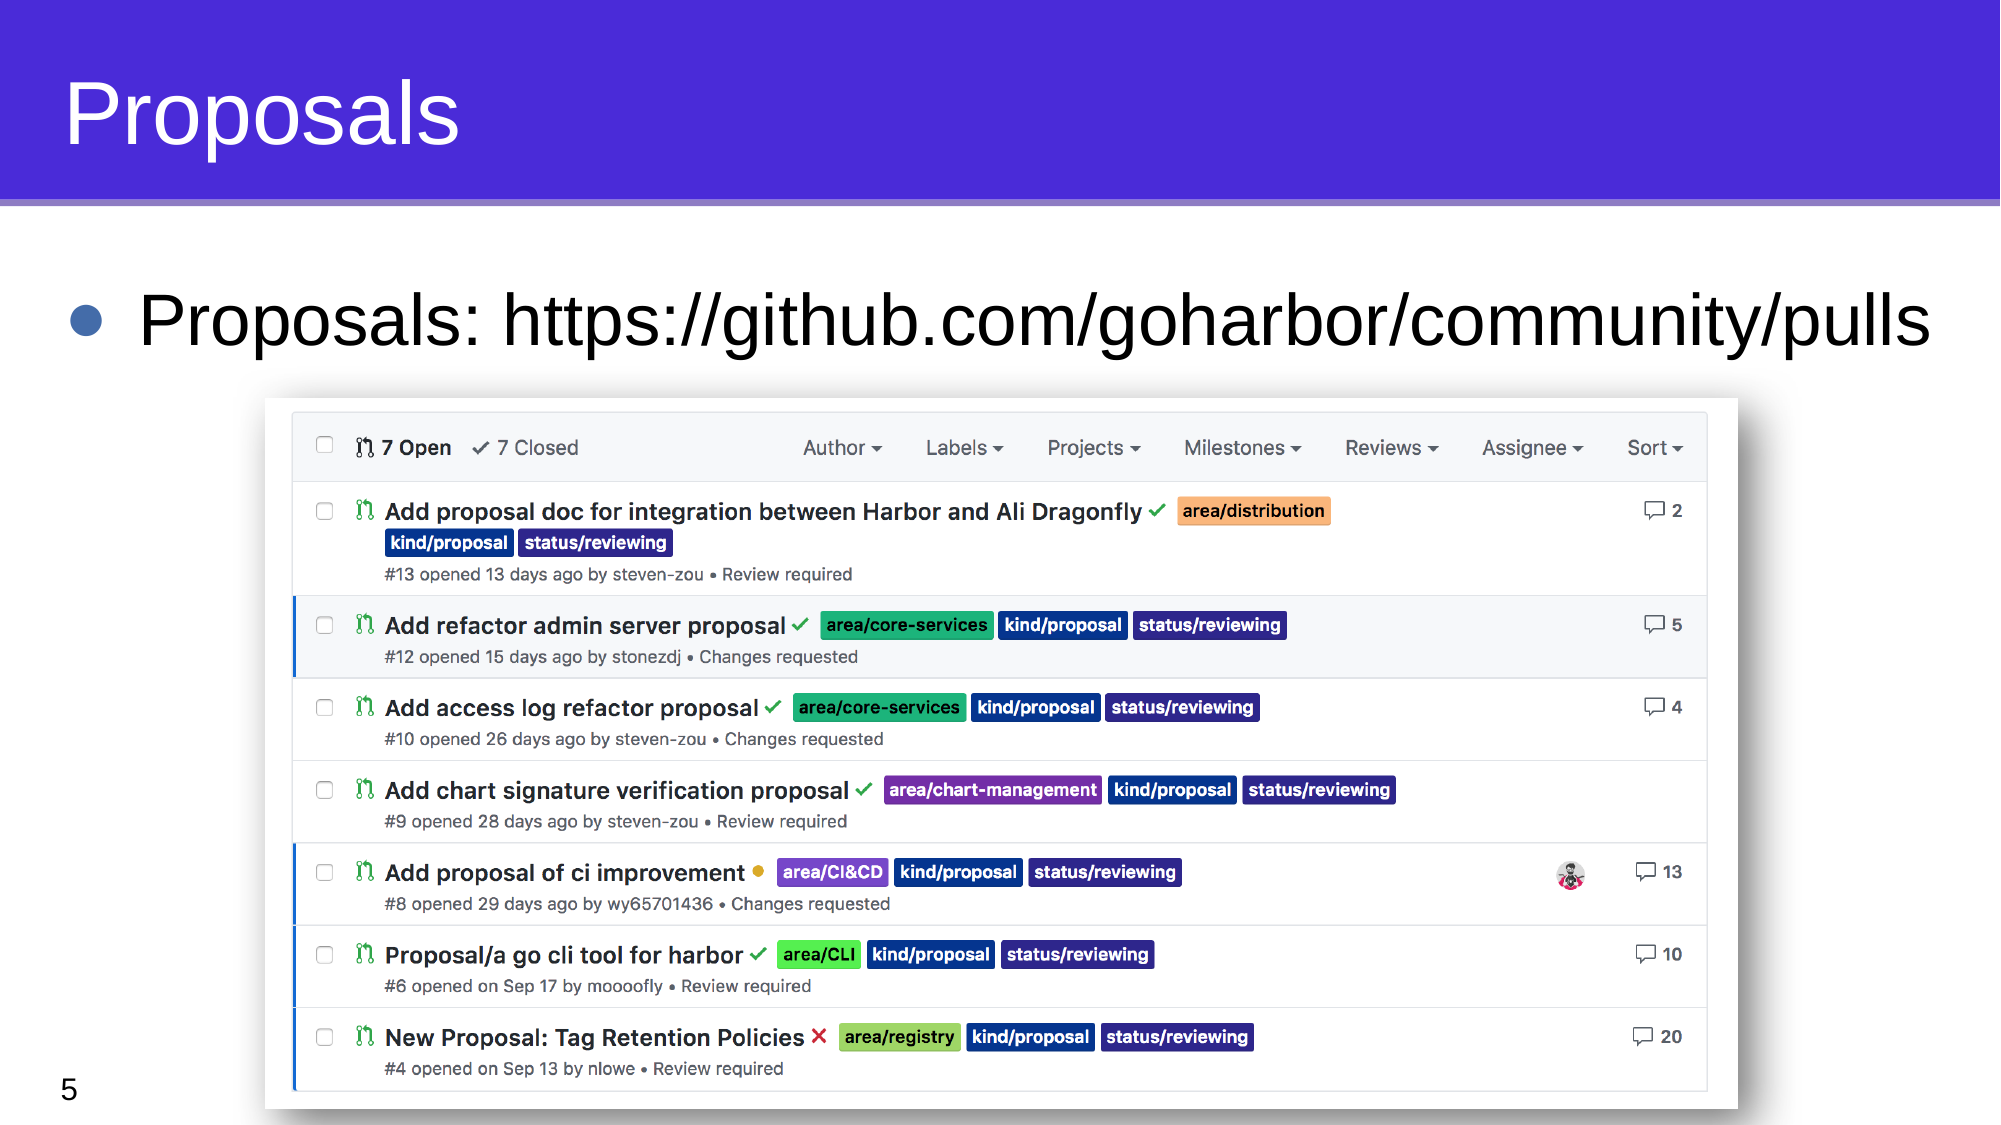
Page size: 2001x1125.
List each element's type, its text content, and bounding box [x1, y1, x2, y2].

list Proposals: https://github.com/goharbor/community/pulls [43, 239, 1960, 987]
picture [265, 398, 1738, 1110]
title Proposals [43, 34, 1907, 161]
slide_number 5 [40, 1044, 161, 1125]
